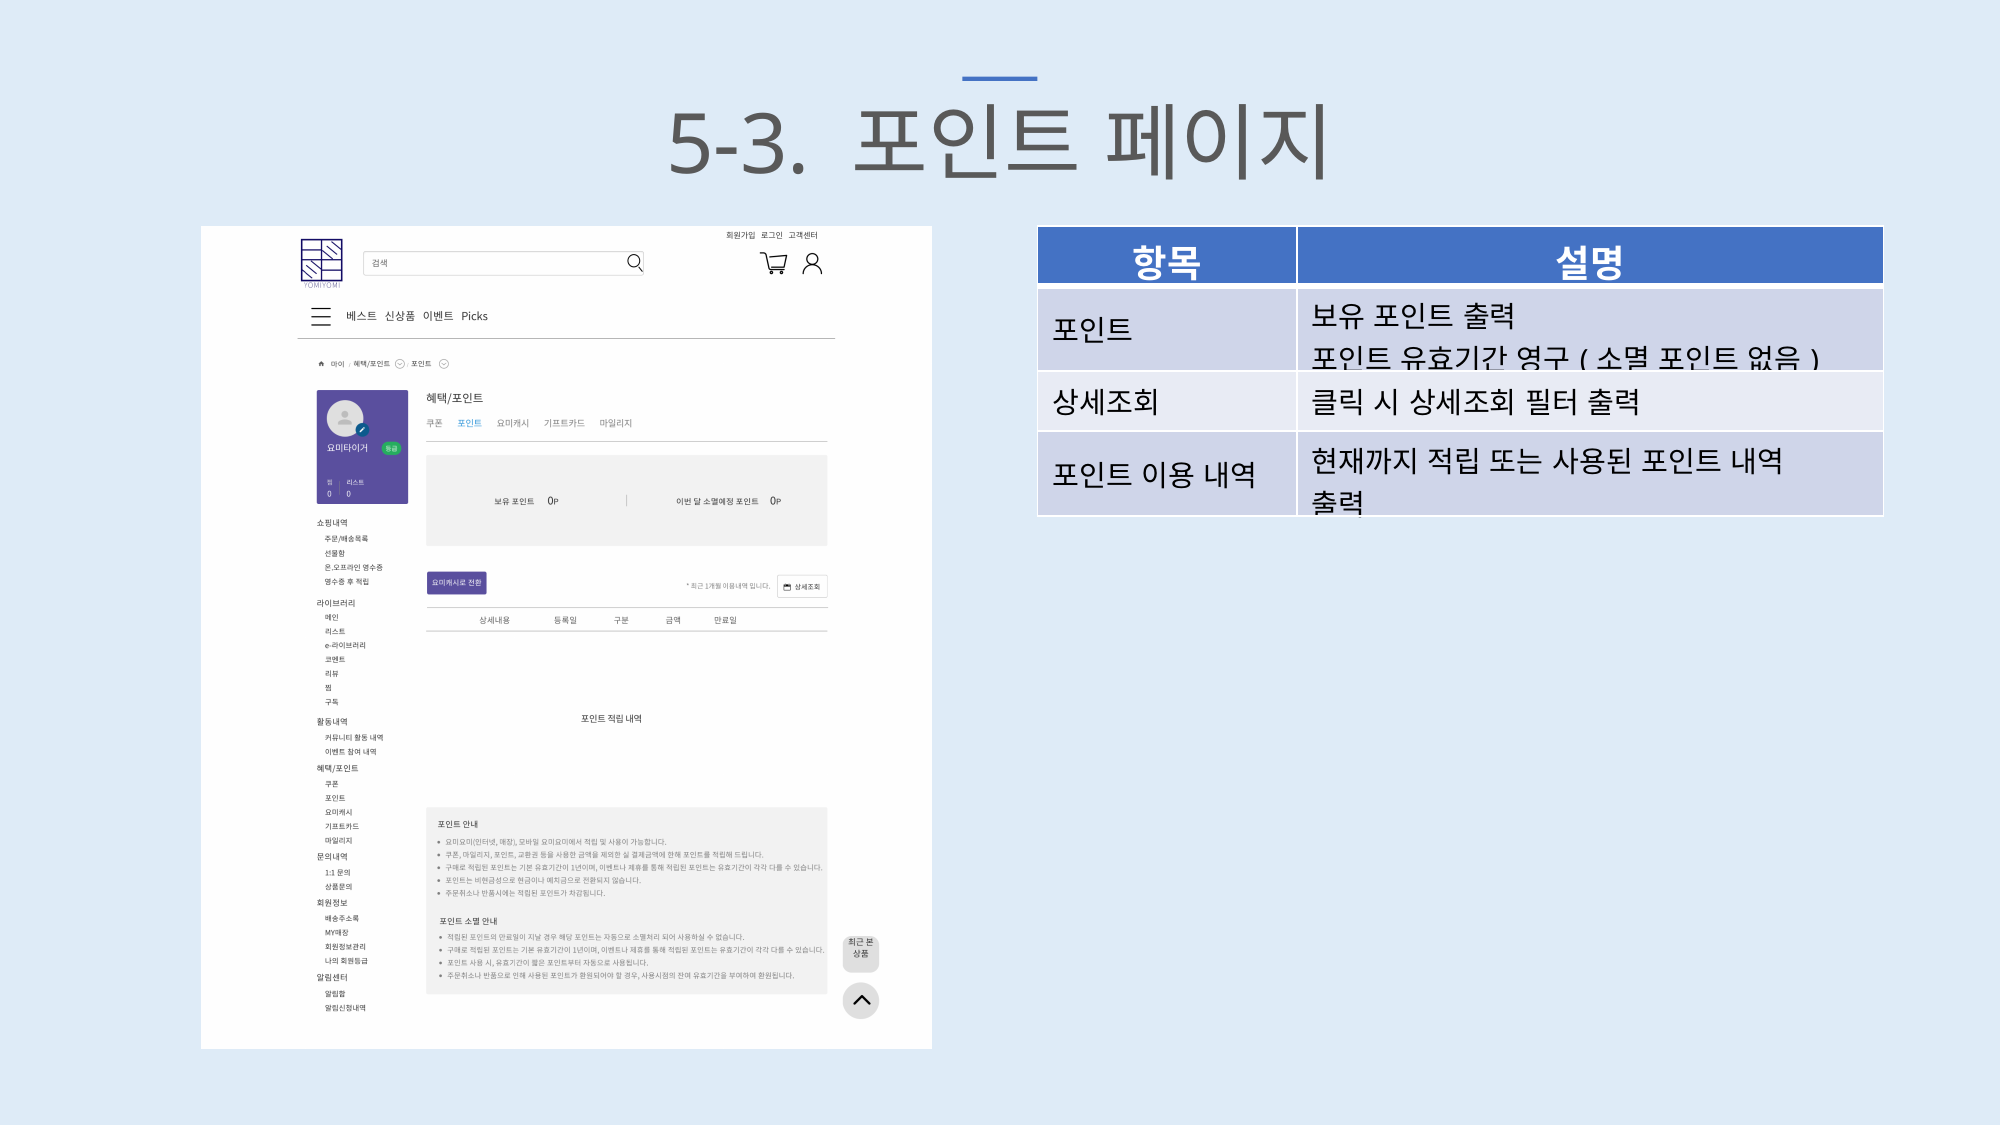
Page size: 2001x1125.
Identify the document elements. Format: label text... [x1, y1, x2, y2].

picture [201, 226, 932, 1049]
table_header 항목 [1038, 227, 1296, 283]
table_cell 현재까지 적립 또는 사용된 포인트 내역 출력 [1298, 432, 1883, 515]
table_cell 클릭 시 상세조회 필터 출력 [1298, 372, 1883, 430]
table_cell 포인트 이용 내역 [1038, 432, 1296, 515]
table_header 설명 [1298, 227, 1883, 283]
text_box 5-3. 포인트 페이지 [651, 82, 1349, 198]
table_cell 보유 포인트 출력 포인트 유효기간 영구(소멸 포인트 없음) [1298, 289, 1883, 370]
table_cell 포인트 [1038, 289, 1296, 370]
text_box [961, 76, 1038, 82]
table_cell 상세조회 [1038, 372, 1296, 430]
